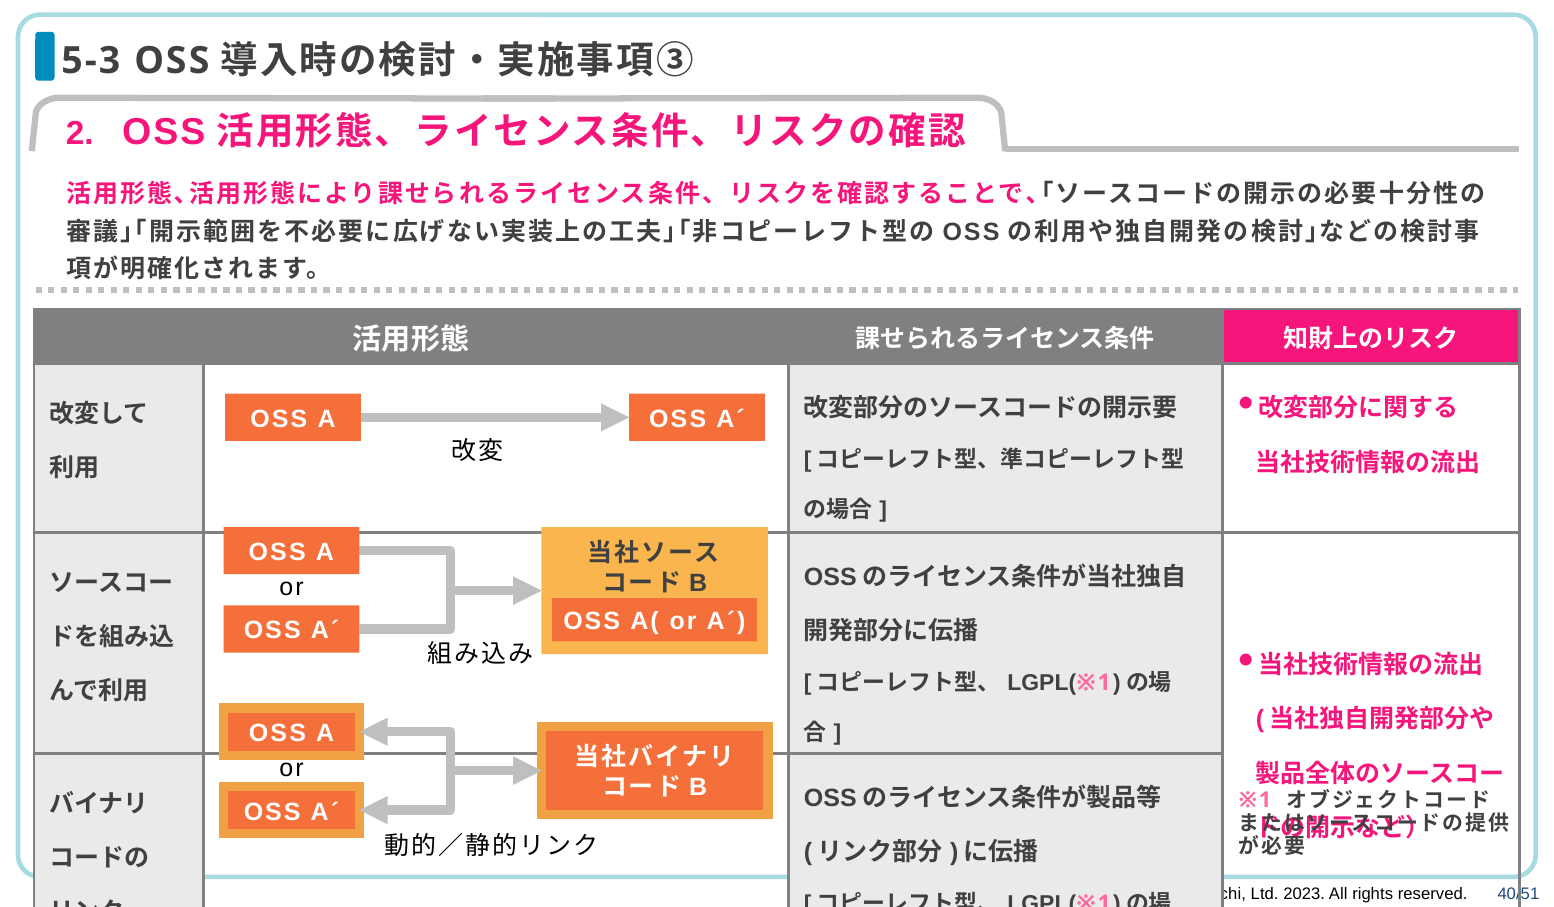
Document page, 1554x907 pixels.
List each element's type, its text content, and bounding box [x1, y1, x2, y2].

table_cell 当社技術情報の流出(当社独自開発部分や製品全体のソースコードの開示など） [1224, 866, 1518, 907]
table_cell ソースコードを組み込んで利用 [35, 534, 202, 752]
table_cell [205, 365, 787, 531]
table_cell 改変部分のソースコードの開示要 [コピーレフト型、準コピーレフト型の場合] [790, 365, 1221, 531]
table_header 活用形態 [35, 310, 787, 362]
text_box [31, 97, 1520, 152]
table_cell 改変部分に関する 当社技術情報の流出 [1224, 365, 1518, 531]
table_cell OSSのライセンス条件が製品等(リンク部分)に伝播 [コピーレフト型、LGPL(※1)の場合] [790, 755, 1221, 907]
table_cell [205, 534, 787, 752]
table_cell OSSのライセンス条件が当社独自開発部分に伝播 [コピーレフト型、LGPL(※1)の場合] [790, 534, 1221, 752]
text_box ※1 オブジェクトコード またはソースコードの提供 が必要 [1223, 781, 1554, 866]
table_header 知財上のリスク [1224, 310, 1518, 362]
title 5-3 OSS導入時の検討・実施事項③ [46, 34, 1521, 92]
table_header 課せられるライセンス条件 [790, 310, 1221, 362]
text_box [224, 393, 766, 475]
table_cell 改変して 利用 [35, 365, 202, 531]
table_cell 当社技術情報の流出(当社独自開発部分や製品全体のソースコードの開示など） [1224, 534, 1518, 781]
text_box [195, 707, 769, 869]
text_box 活用形態､活用形態により課せられるライセンス条件、リスクを確認することで､｢ソースコードの開示の必要十分性の審議｣｢開示範囲を不必要に広げない実装上の工夫｣｢非コピーレフト型のOSSの利用や独自開発の検討｣などの検討事項が明確化されます。 [66, 164, 1491, 278]
table_cell バイナリコードの リンク [35, 755, 202, 907]
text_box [195, 526, 769, 678]
table_cell [205, 755, 787, 907]
